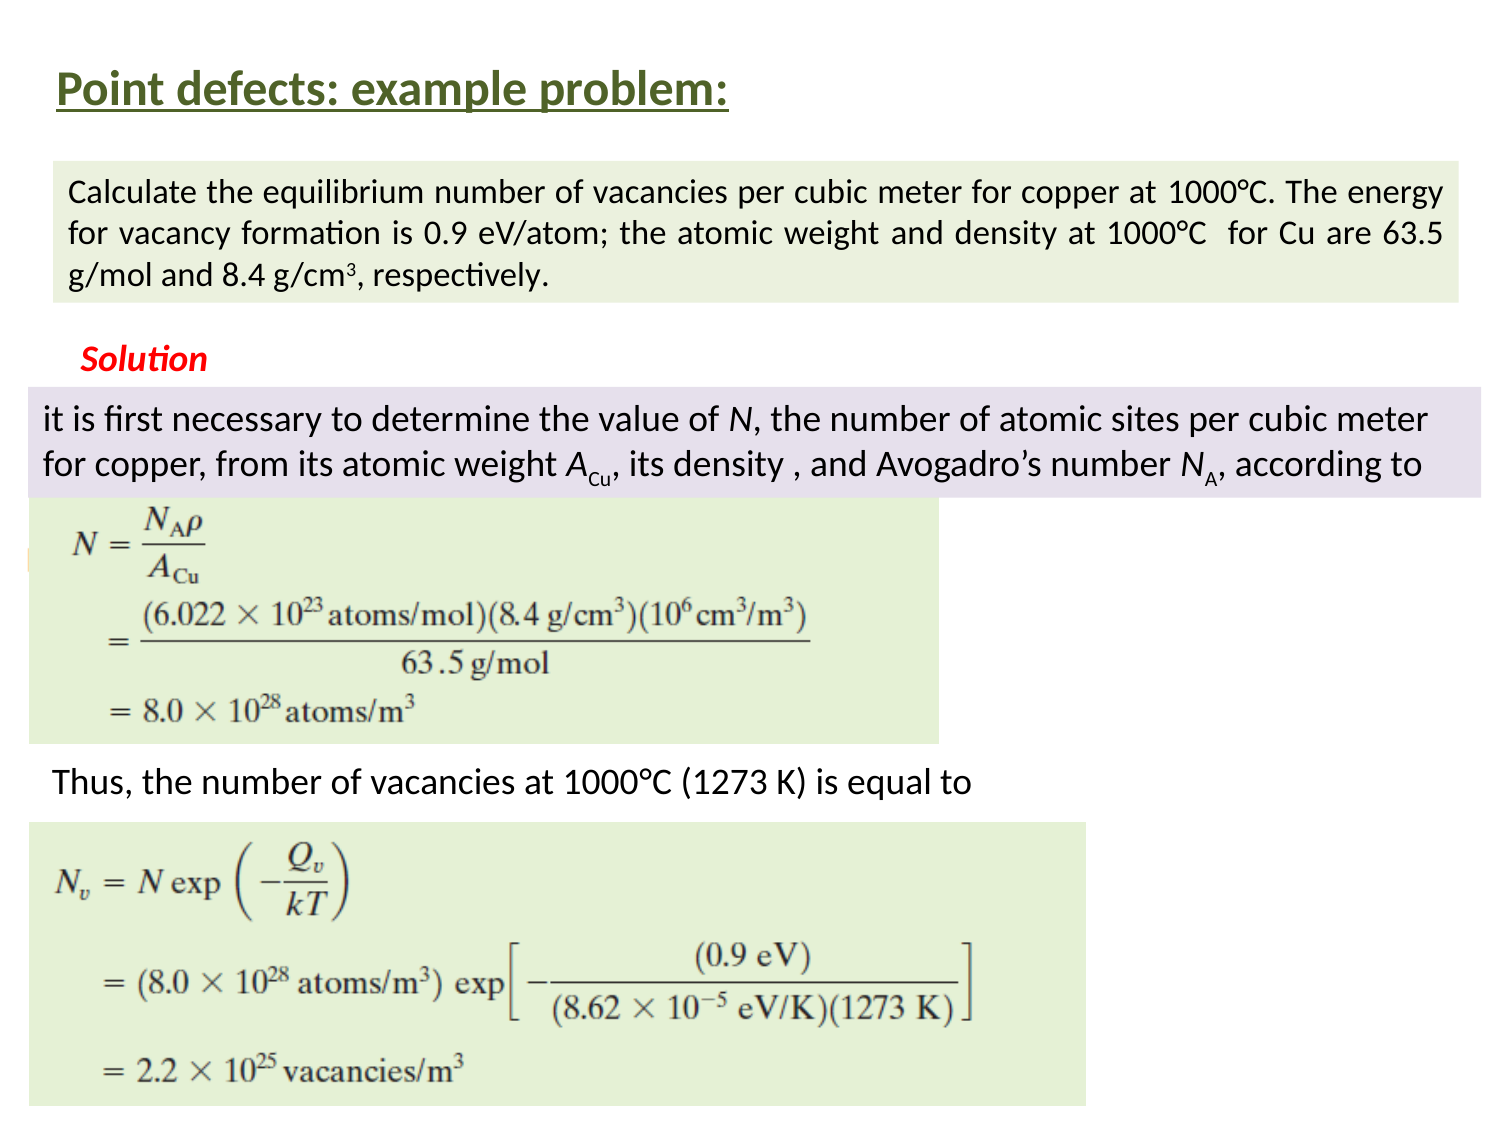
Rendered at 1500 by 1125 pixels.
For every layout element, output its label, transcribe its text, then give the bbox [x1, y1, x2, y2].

picture [29, 822, 1086, 1107]
text_box it is first necessary to determine the value of N, the number of atomic sites per cubic meter for copper, from its atomic weight ACu, its density , and Avogadro’s number NA, according to [28, 386, 1482, 498]
text_box Thus, the number of vacancies at 1000°C (1273 K) is equal to [37, 749, 1060, 810]
title Point defects: example problem: [41, 45, 1392, 126]
text_box Solution [65, 326, 224, 386]
picture [0, 432, 940, 744]
list Calculate the equilibrium number of vacancies per cubic meter for copper at 1000°C. The energy for vacancy formation is 0.9 eV/atom; the atomic weight and density at 1000°C for Cu are 63.5 g/mol and 8.4 g/cm3, respectively. [53, 160, 1459, 303]
